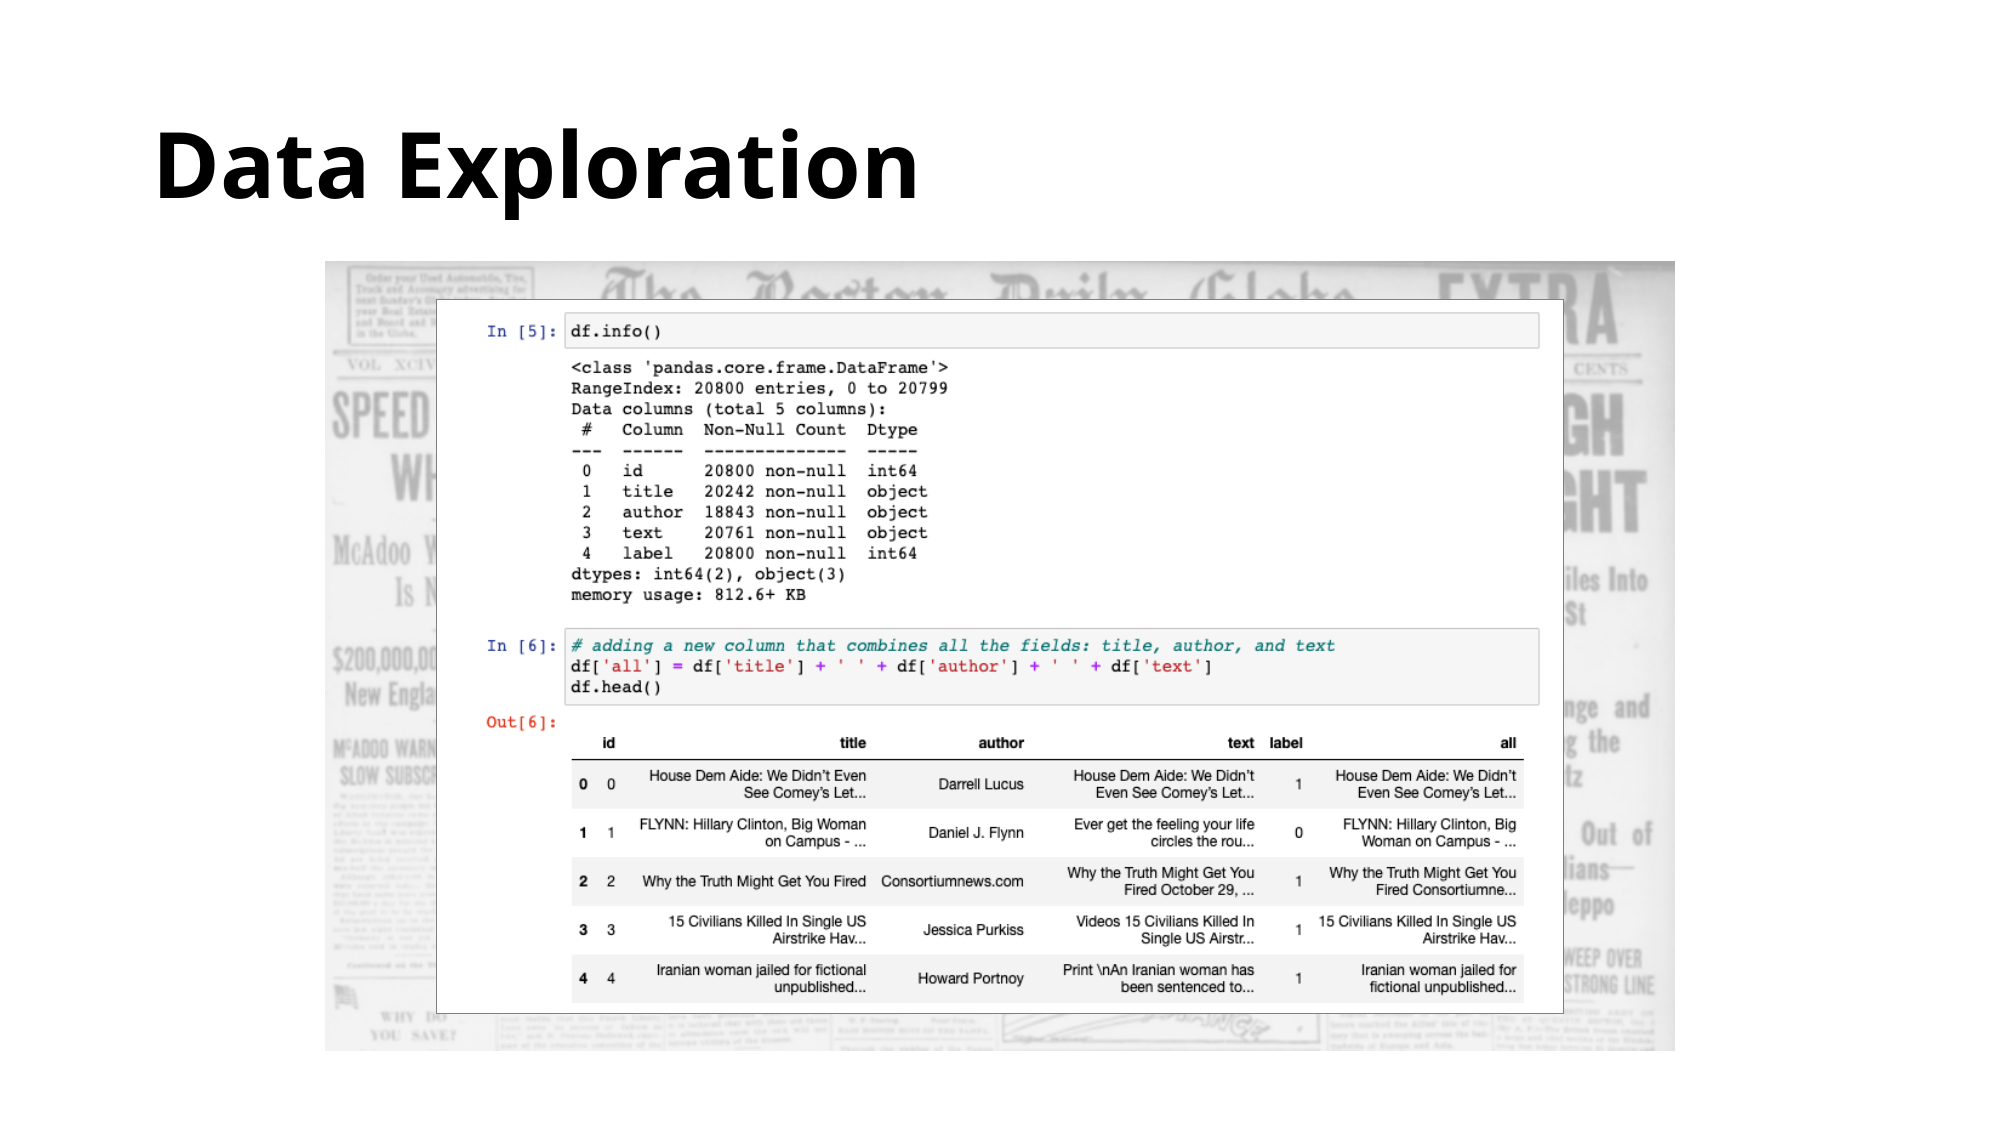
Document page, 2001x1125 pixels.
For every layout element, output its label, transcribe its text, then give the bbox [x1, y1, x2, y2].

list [436, 299, 1564, 1014]
title Data Exploration [137, 59, 1863, 278]
picture [325, 261, 1675, 1051]
